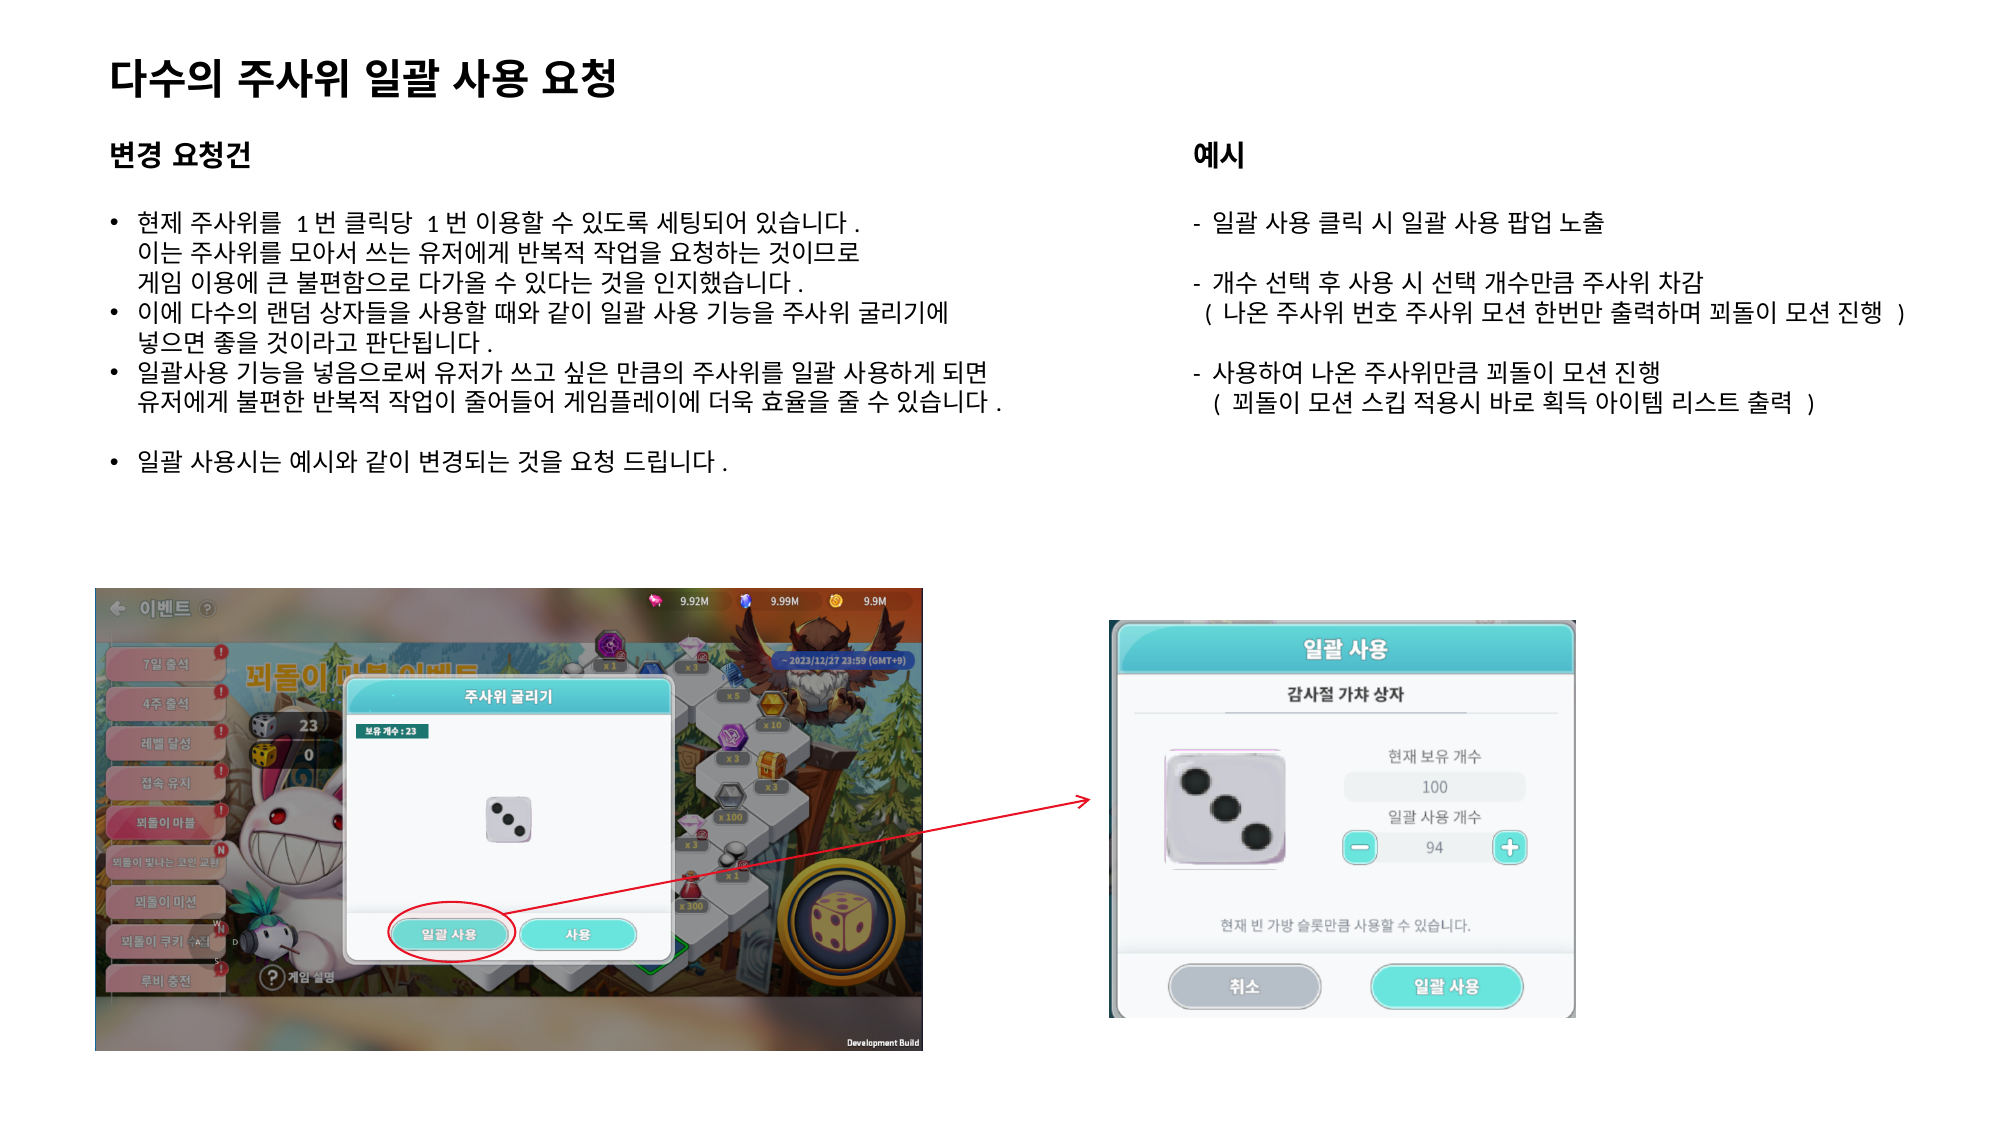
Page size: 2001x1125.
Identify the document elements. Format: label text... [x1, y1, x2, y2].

text_box 변경 요청건 현제 주사위를 1번 클릭당 1번 이용할 수 있도록 세팅되어 있습니다. 이는 주사위를 모아서 쓰는 유저에게 반복적 작업을 요청하는 것이므로 게임 이용에 큰 불편함으로 다가올 수 있다는 것을 인지했습니다. 이에 다수의 랜덤 상자들을 사용할 때와 같이 일괄 사용 기능을 주사위 굴리기에 넣으면 좋을 것이라고 판단됩니다. 일괄사용 기능을 넣음으로써 유저가 쓰고 싶은 만큼의 주사위를 일괄 사용하게 되면 유저에게 불편한 반복적 작업이 줄어들어 게임플레이에 더욱 효율을 줄 수 있습니다. 일괄 사용시는 예시와 같이 변경되는 것을 요청 드립니다. [94, 130, 1110, 515]
picture [94, 588, 923, 1051]
text_box 예시 - 일괄 사용 클릭 시 일괄 사용 팝업 노출 - 개수 선택 후 사용 시 선택 개수만큼 주사위 차감 ( 나온 주사위 번호 주사위 모션 한번만 출력하며 꾀돌이 모션 진행 ) - 사용하여 나온 주사위만큼 꾀돌이 모션 진행 ( 꾀돌이 모션 스킵 적용시 바로 획득 아이템 리스트 출력 ) [1178, 130, 1962, 425]
text_box [923, 794, 1091, 833]
picture [1109, 620, 1576, 1018]
text_box 다수의 주사위 일괄 사용 요청 [94, 45, 722, 111]
